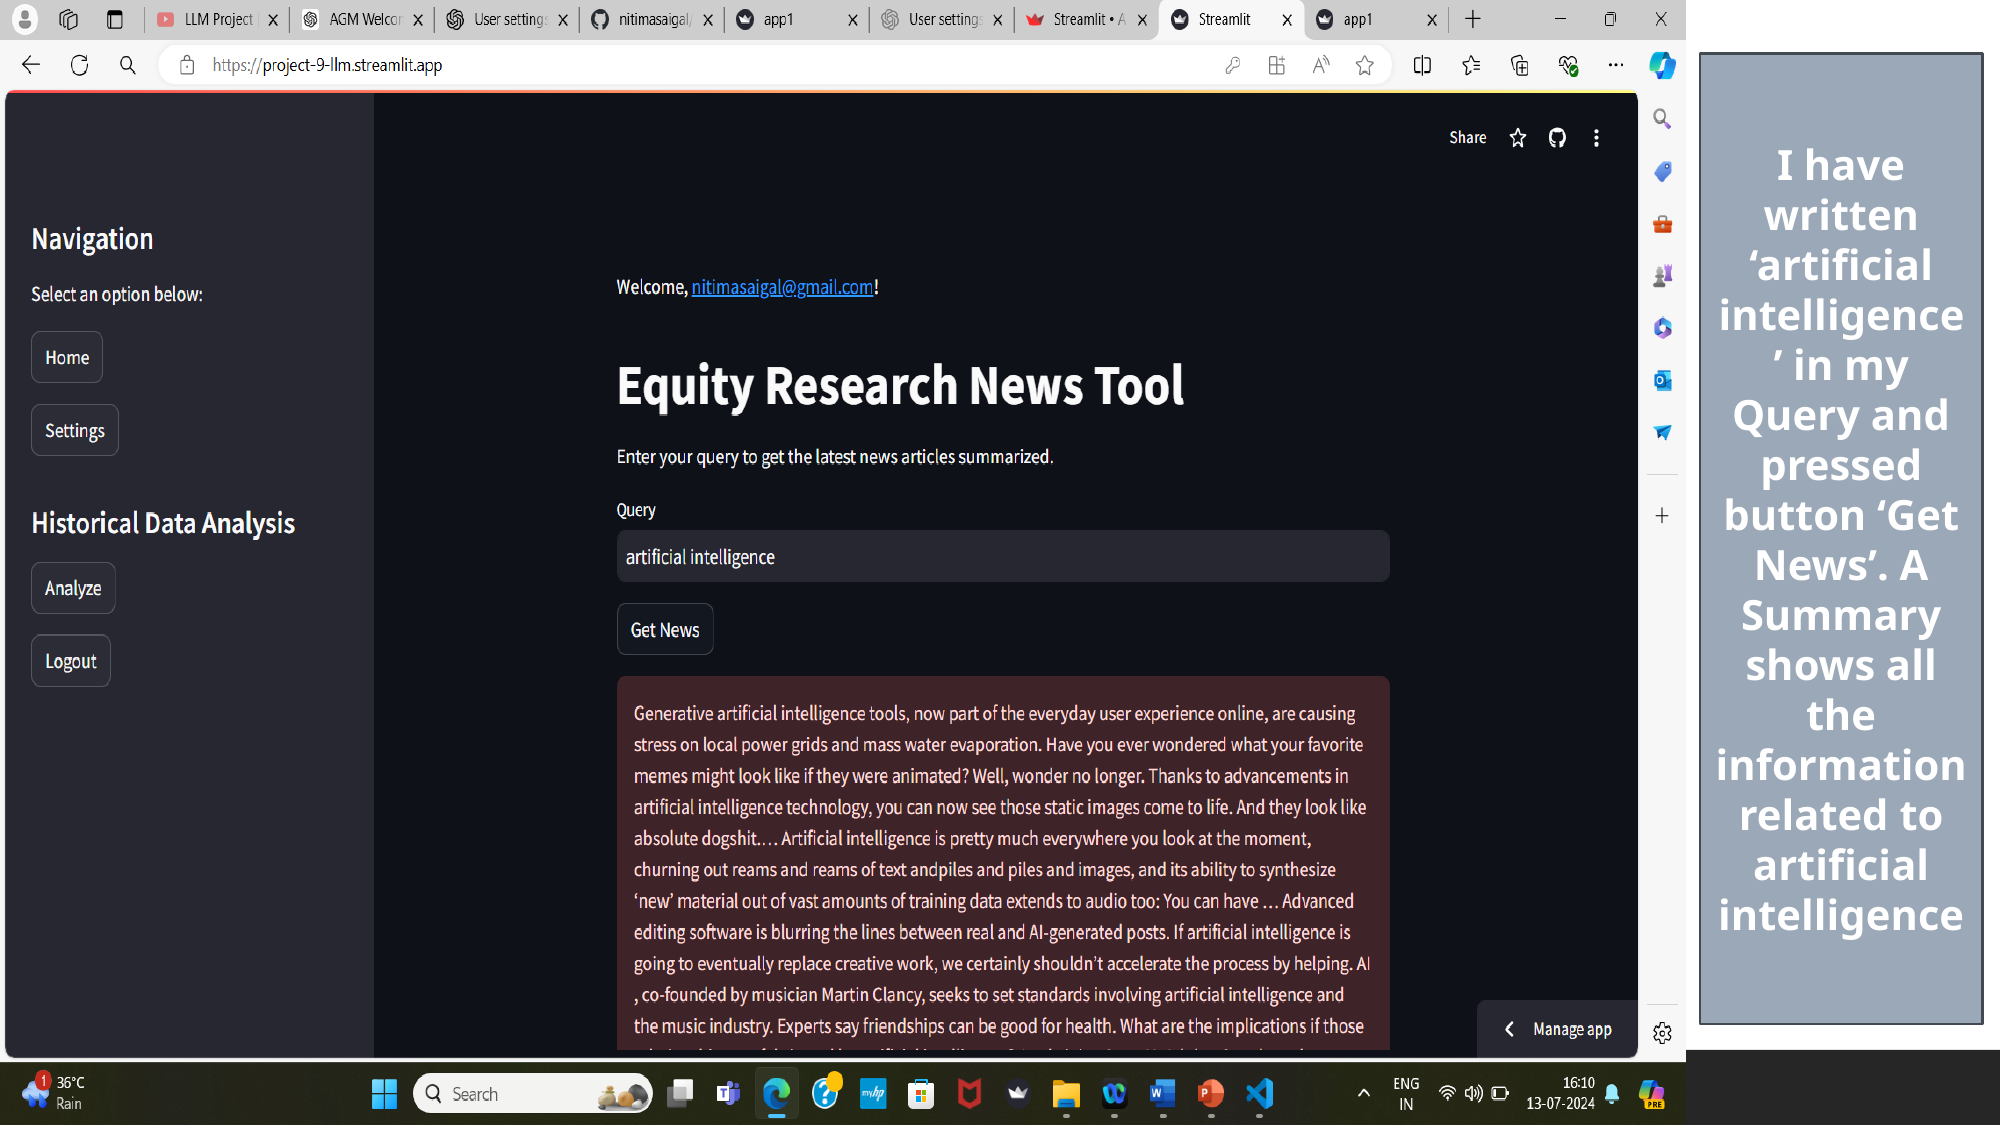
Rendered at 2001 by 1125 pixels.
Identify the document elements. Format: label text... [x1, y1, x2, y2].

text_box I have written ‘artificial intelligence’ in my Query and pressed button ‘Get News’. A Summary shows all the information related to artificial intelligence [1699, 52, 1984, 1025]
picture [0, 0, 1686, 1125]
